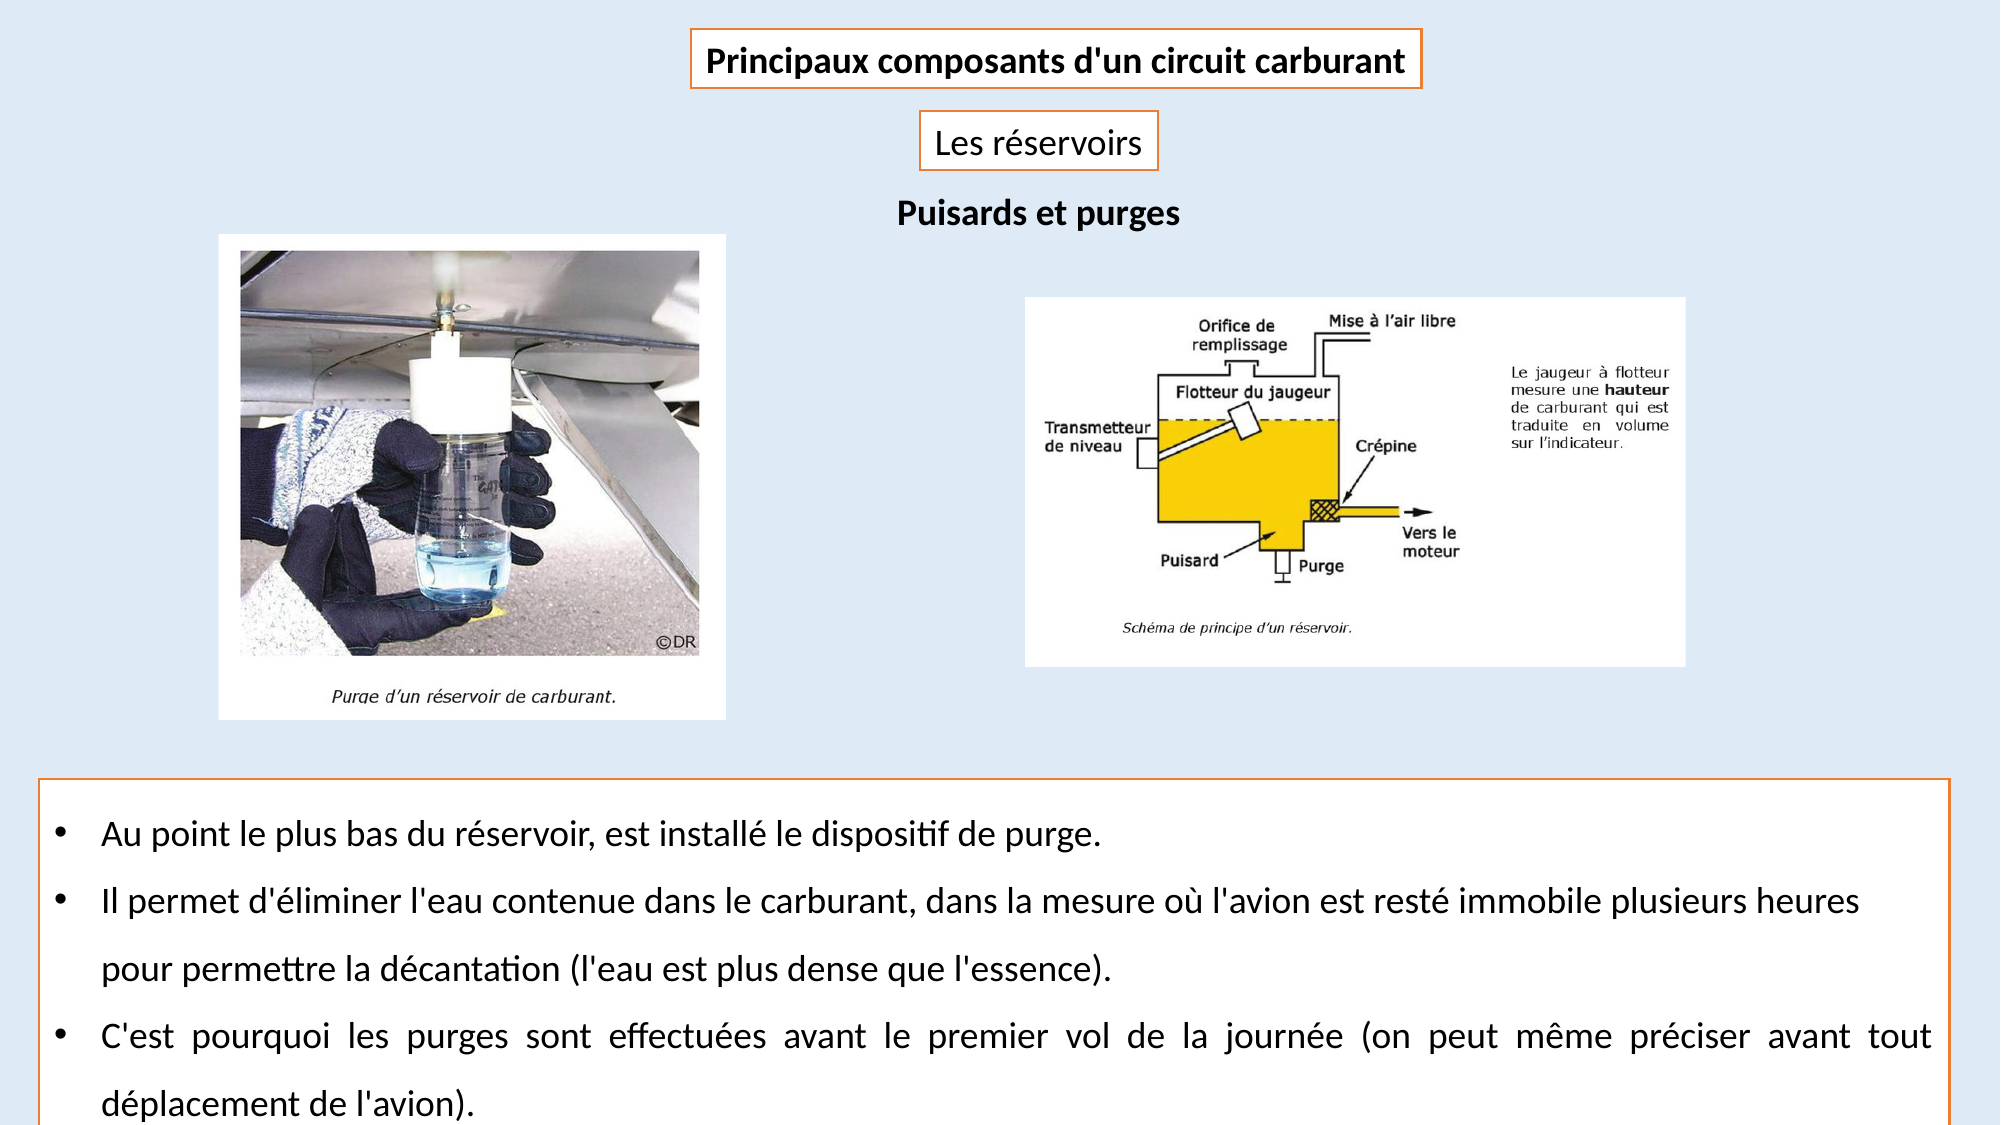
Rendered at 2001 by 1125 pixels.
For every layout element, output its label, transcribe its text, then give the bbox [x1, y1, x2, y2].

picture [218, 234, 726, 720]
text_box Au point le plus bas du réservoir, est installé le dispositif de purge. Il permet d'éliminer l'eau contenue dans le carburant, dans la mesure où l'avion est resté immobile plusieurs heures pour permettre la décantation (l'eau est plus dense que l'essence). C'est pourquoi les purges sont effectuées avant le premier vol de la journée (on peut même préciser avant tout déplacement de l'avion). [38, 778, 1951, 1125]
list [1024, 297, 1686, 667]
text_box Puisards et purges [882, 180, 1196, 241]
text_box Les réservoirs [919, 110, 1159, 171]
text_box Principaux composants d'un circuit carburant [690, 28, 1423, 89]
